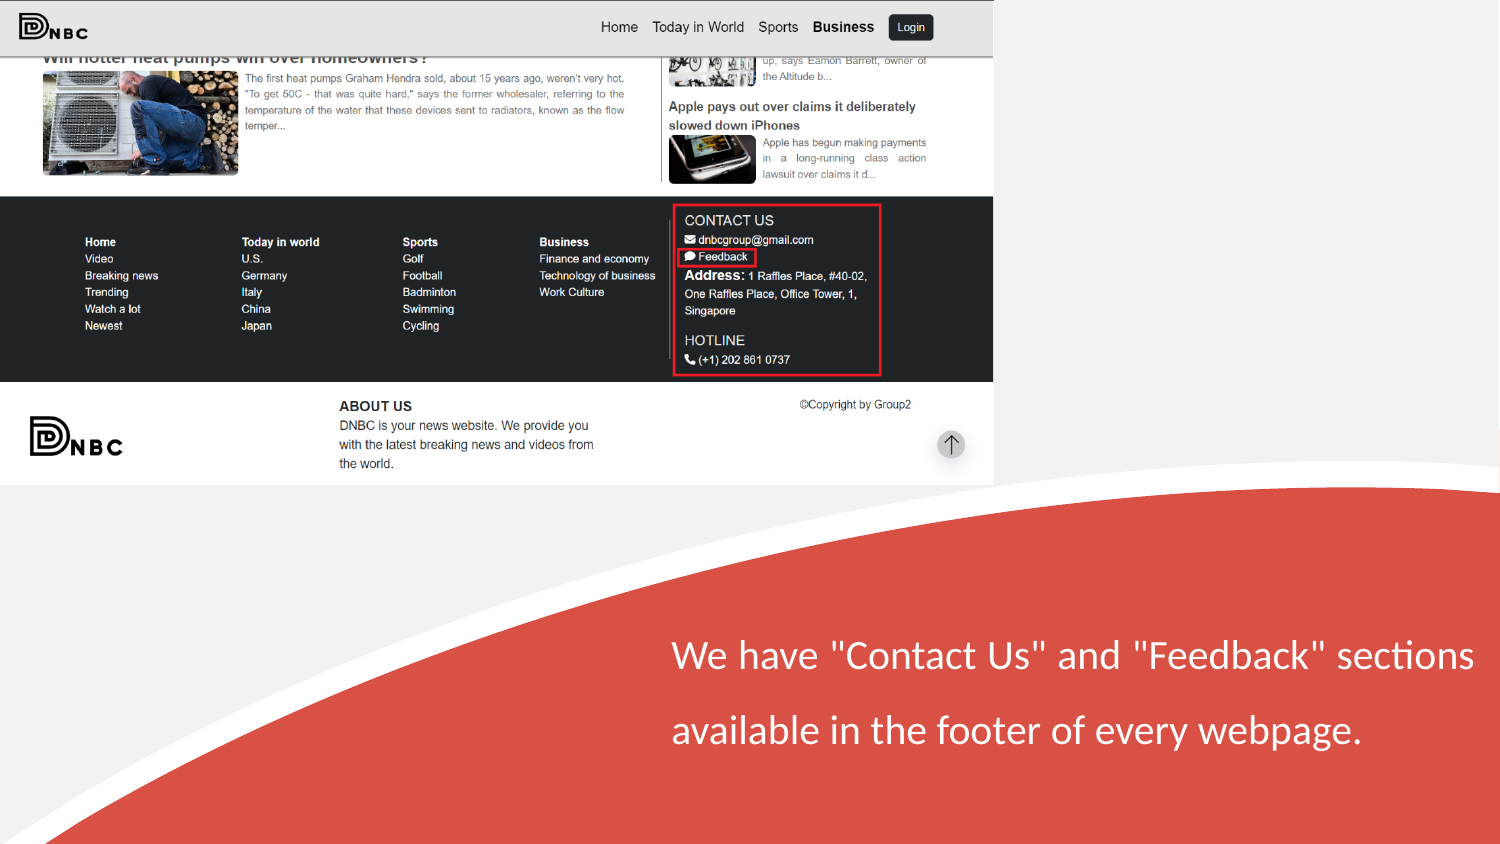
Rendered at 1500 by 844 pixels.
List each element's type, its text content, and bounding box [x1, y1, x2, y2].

text_box [43, 428, 1500, 844]
text_box [0, 0, 1500, 844]
picture [0, 0, 994, 485]
text_box We have "Contact Us" and "Feedback" sections available in the footer of every webpage. [656, 595, 1491, 761]
